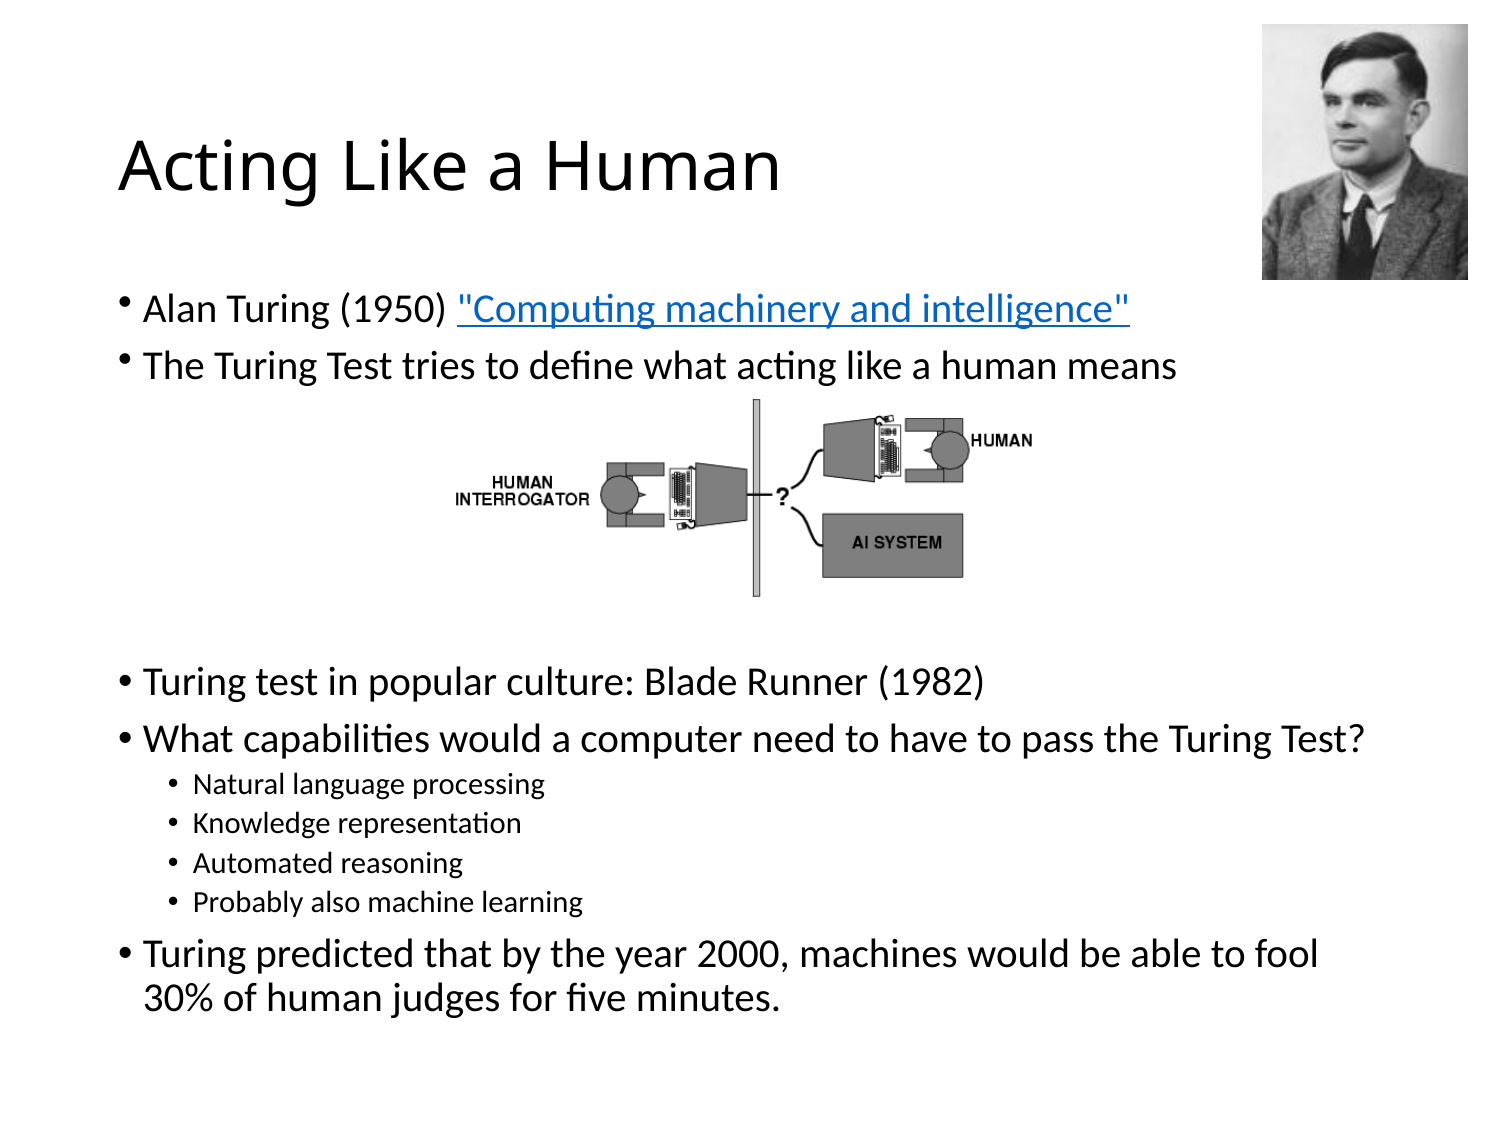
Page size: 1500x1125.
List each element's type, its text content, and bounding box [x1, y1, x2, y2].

title Acting Like a Human [103, 59, 1262, 278]
list Alan Turing (1950) "Computing machinery and intelligence" The Turing Test tries to define what acting like a human means Turing test in popular culture: Blade Runner (1982) What capabilities would a computer need to have to pass the Turing Test? Natural language processing Knowledge representation Automated reasoning Probably also machine learning Turing predicted that by the year 2000, machines would be able to fool 30% of human judges for five minutes. [103, 279, 1397, 1066]
picture [452, 397, 1038, 600]
picture [1262, 24, 1468, 280]
